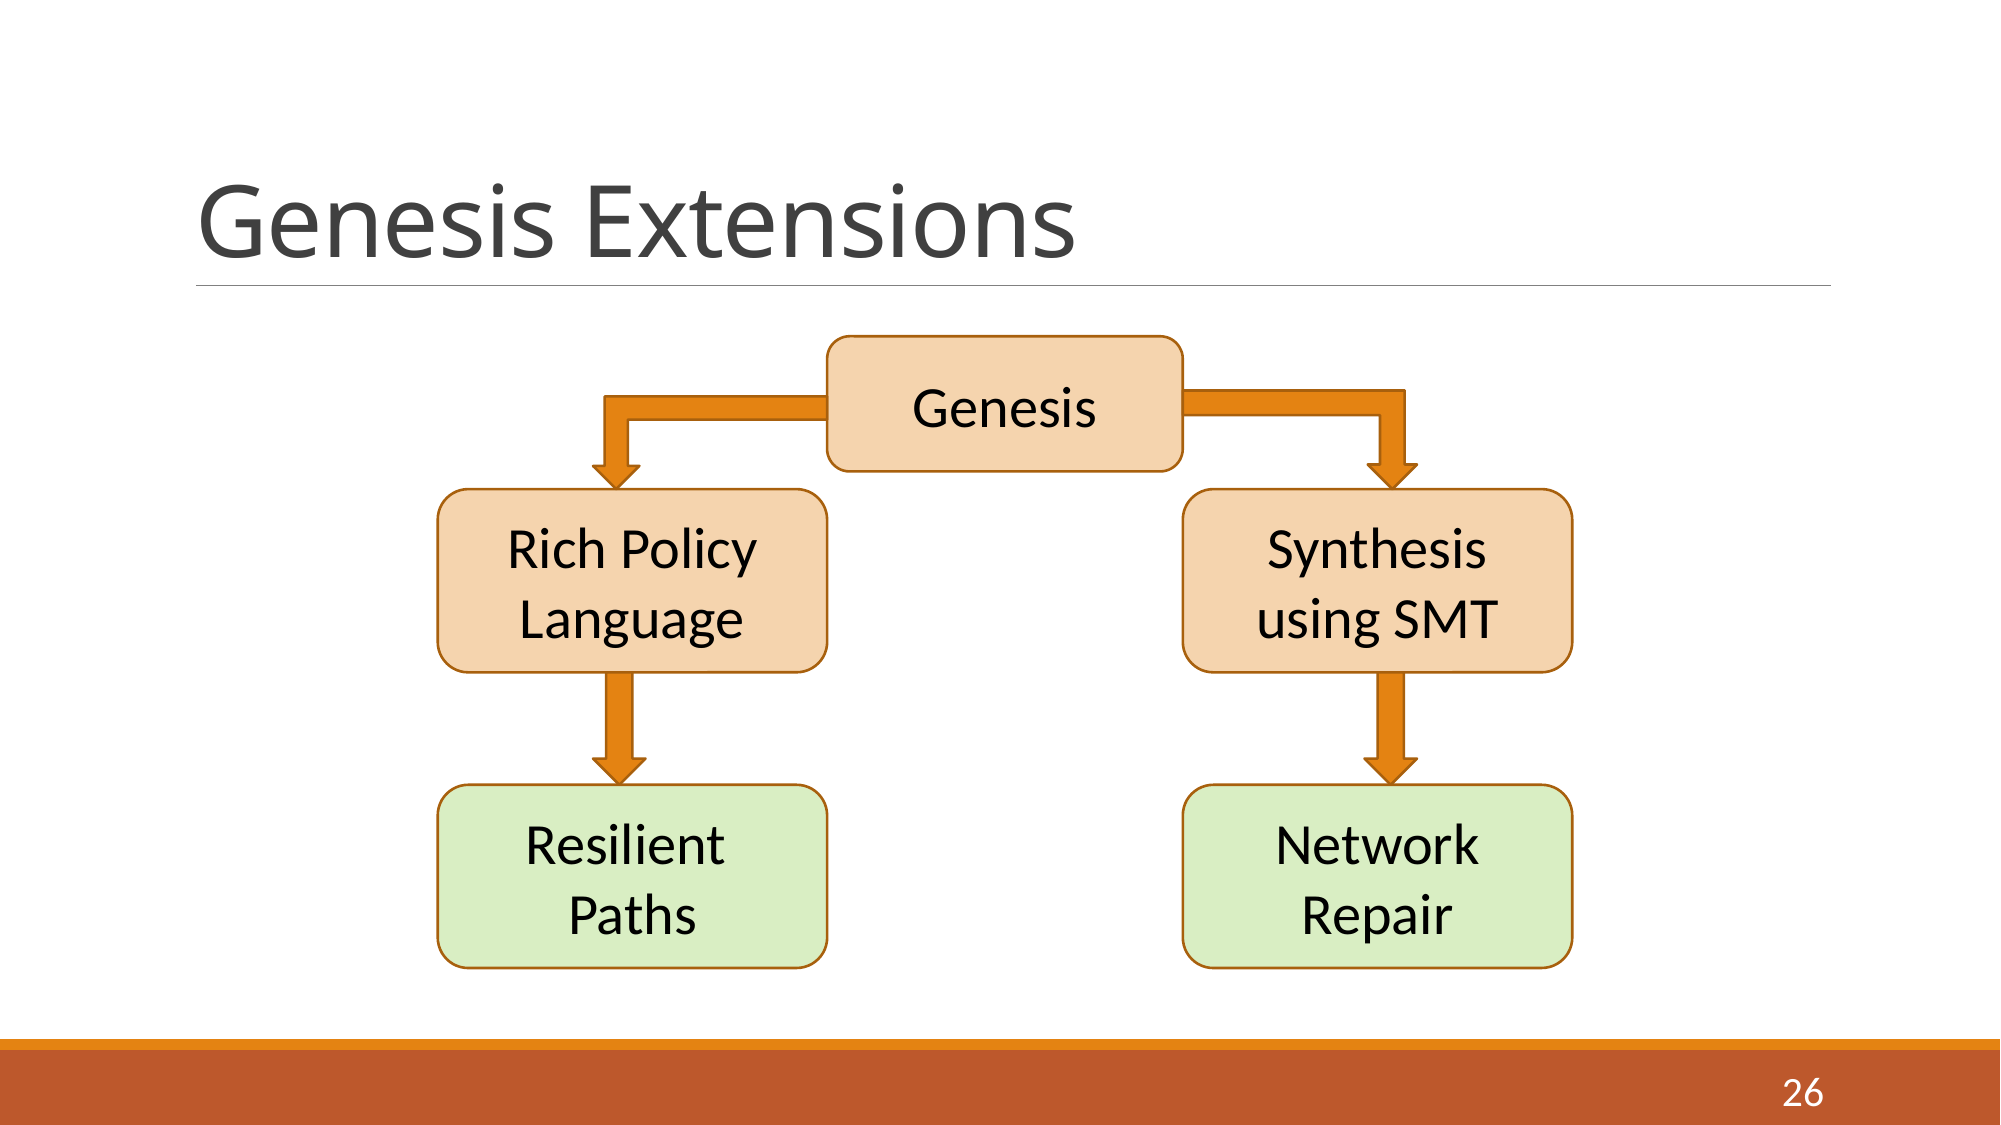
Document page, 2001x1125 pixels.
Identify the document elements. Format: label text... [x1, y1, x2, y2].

title Genesis Extensions [180, 47, 1830, 285]
text_box Rich Policy Language [436, 487, 829, 674]
text_box [591, 395, 829, 491]
text_box Genesis [825, 334, 1185, 473]
text_box Resilient Paths [436, 783, 829, 970]
text_box Synthesis using SMT [1181, 487, 1574, 674]
slide_number 26 [1624, 1059, 1840, 1120]
text_box [591, 671, 647, 786]
text_box [1363, 671, 1419, 786]
text_box [1181, 389, 1419, 491]
text_box Network Repair [1181, 783, 1574, 970]
